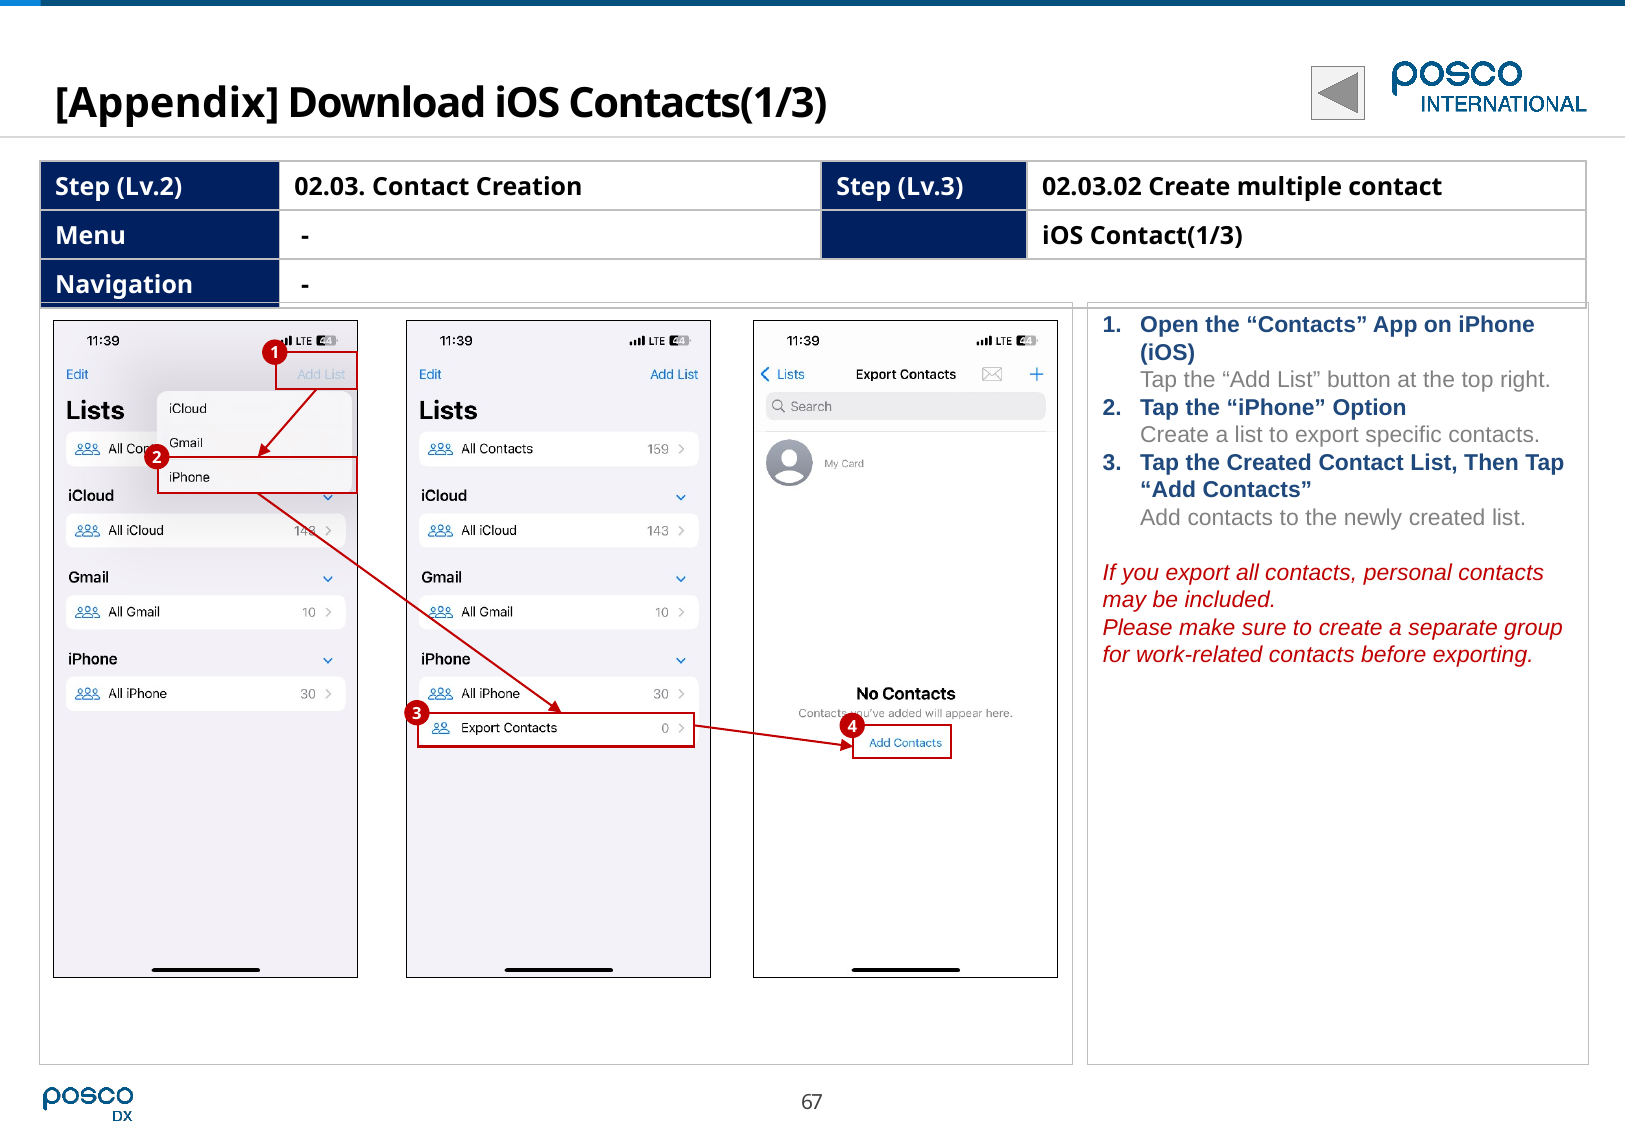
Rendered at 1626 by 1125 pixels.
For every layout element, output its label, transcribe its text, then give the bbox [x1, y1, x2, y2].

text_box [257, 388, 317, 457]
picture [53, 320, 358, 978]
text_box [257, 493, 562, 713]
text_box [39, 302, 1073, 1065]
picture [43, 1087, 133, 1121]
table_header 02.03.02 Create multiple contact [1028, 162, 1585, 209]
table_header Step (Lv.3) [822, 162, 1026, 209]
table_cell Navigation [41, 260, 279, 302]
picture [406, 320, 711, 978]
text_box [Appendix] Download iOS Contacts(1/3) [39, 68, 985, 115]
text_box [694, 725, 854, 747]
table_cell [822, 211, 1026, 258]
table_header 02.03. Contact Creation [280, 162, 820, 209]
table_cell Menu [41, 211, 279, 258]
text_box [1311, 66, 1365, 120]
picture [1391, 59, 1587, 113]
text_box Open the “Contacts” App on iPhone (iOS) Tap the “Add List” button at the top right. Tap the “iPhone” Option Create a list to export specific contacts. Tap the Created Contact List, Then Tap “Add Contacts” Add contacts to the newly created list. If you export all contacts, personal contacts may be included. Please make sure to create a separate group for work-related contacts before exporting. [1087, 302, 1589, 1065]
table_cell iOS Contact(1/3) [1028, 211, 1585, 258]
picture [0, 0, 41, 6]
table_header Step (Lv.2) [41, 162, 279, 209]
picture [753, 320, 1058, 978]
table_cell - [280, 260, 1585, 307]
table_cell - [280, 211, 820, 258]
